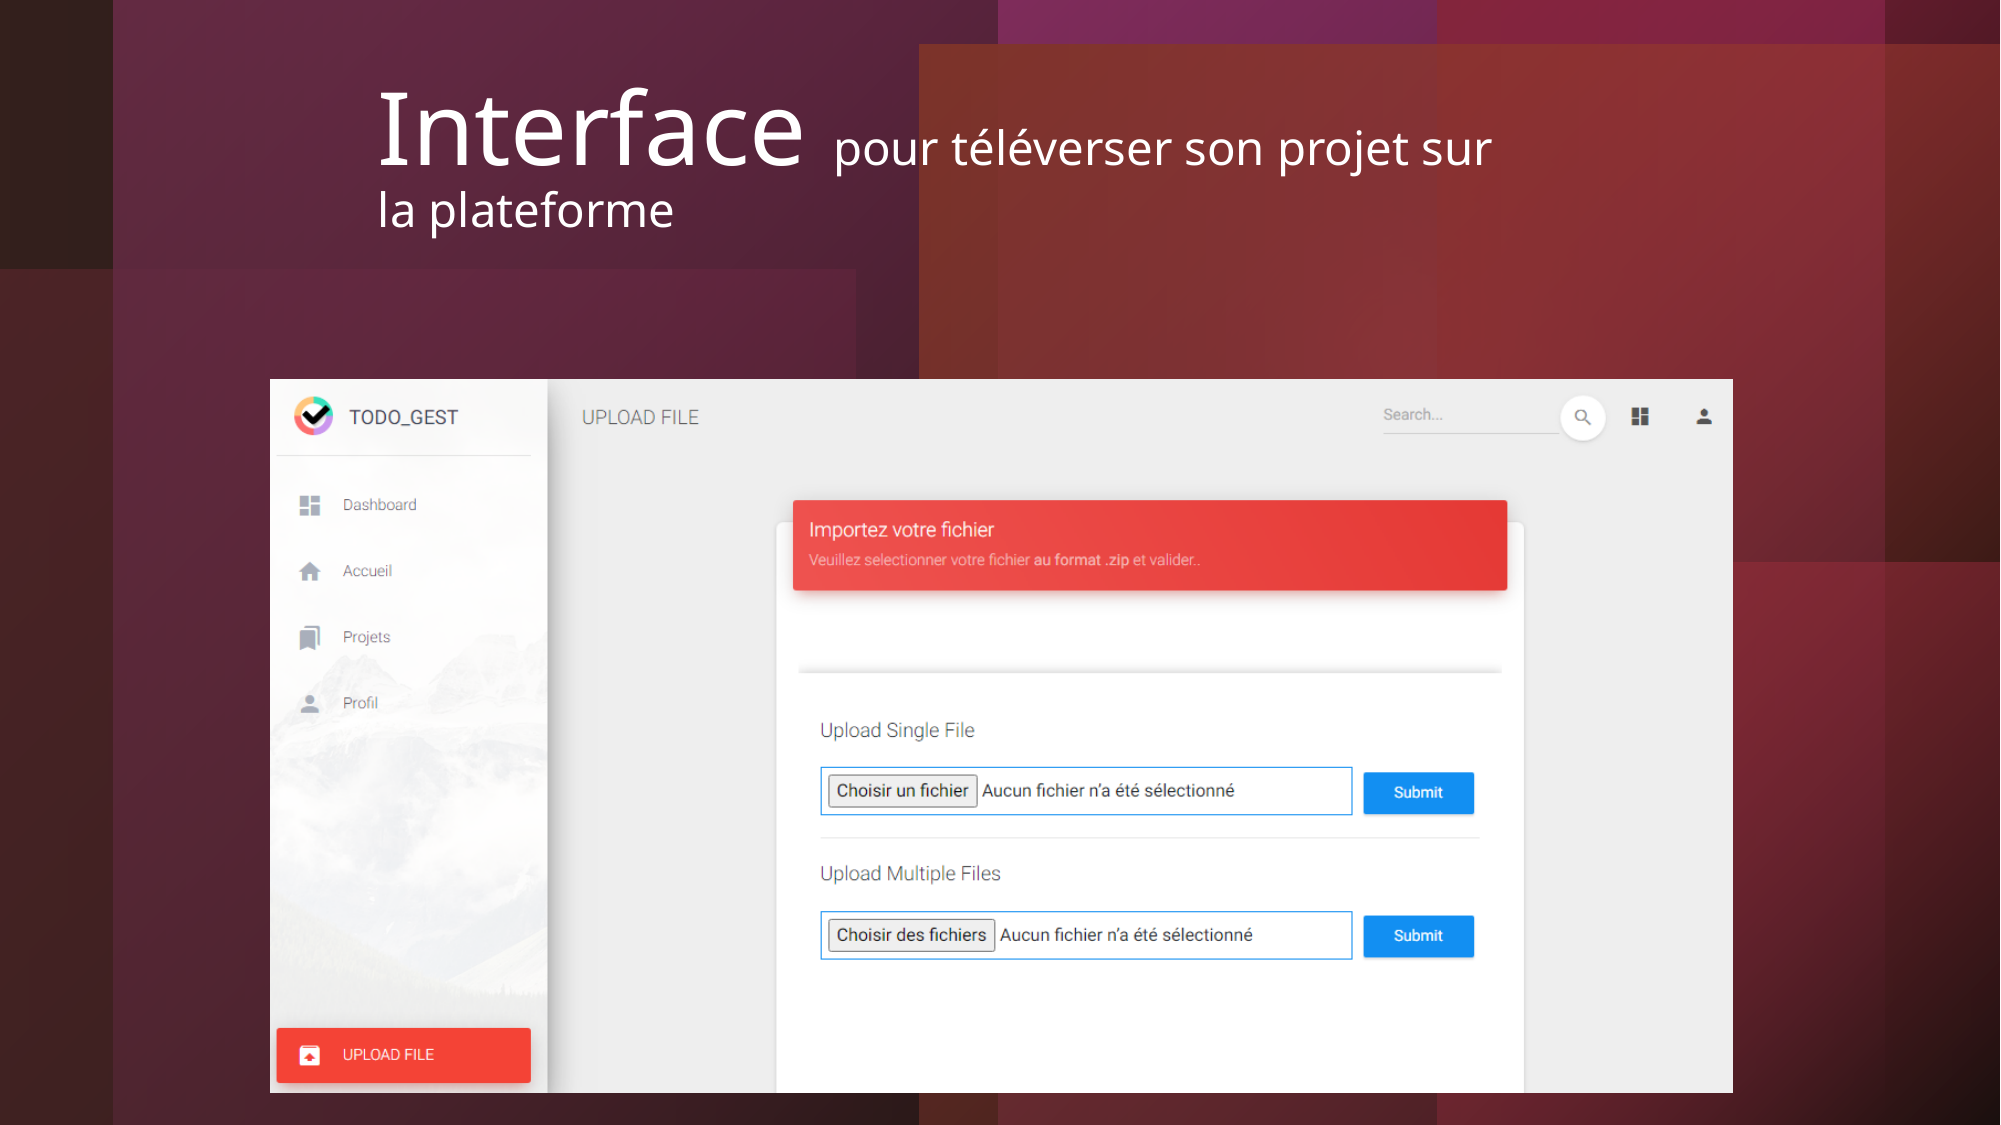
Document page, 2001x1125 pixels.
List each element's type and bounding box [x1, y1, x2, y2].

text_box [0, 0, 2000, 1125]
picture [270, 379, 1733, 1093]
